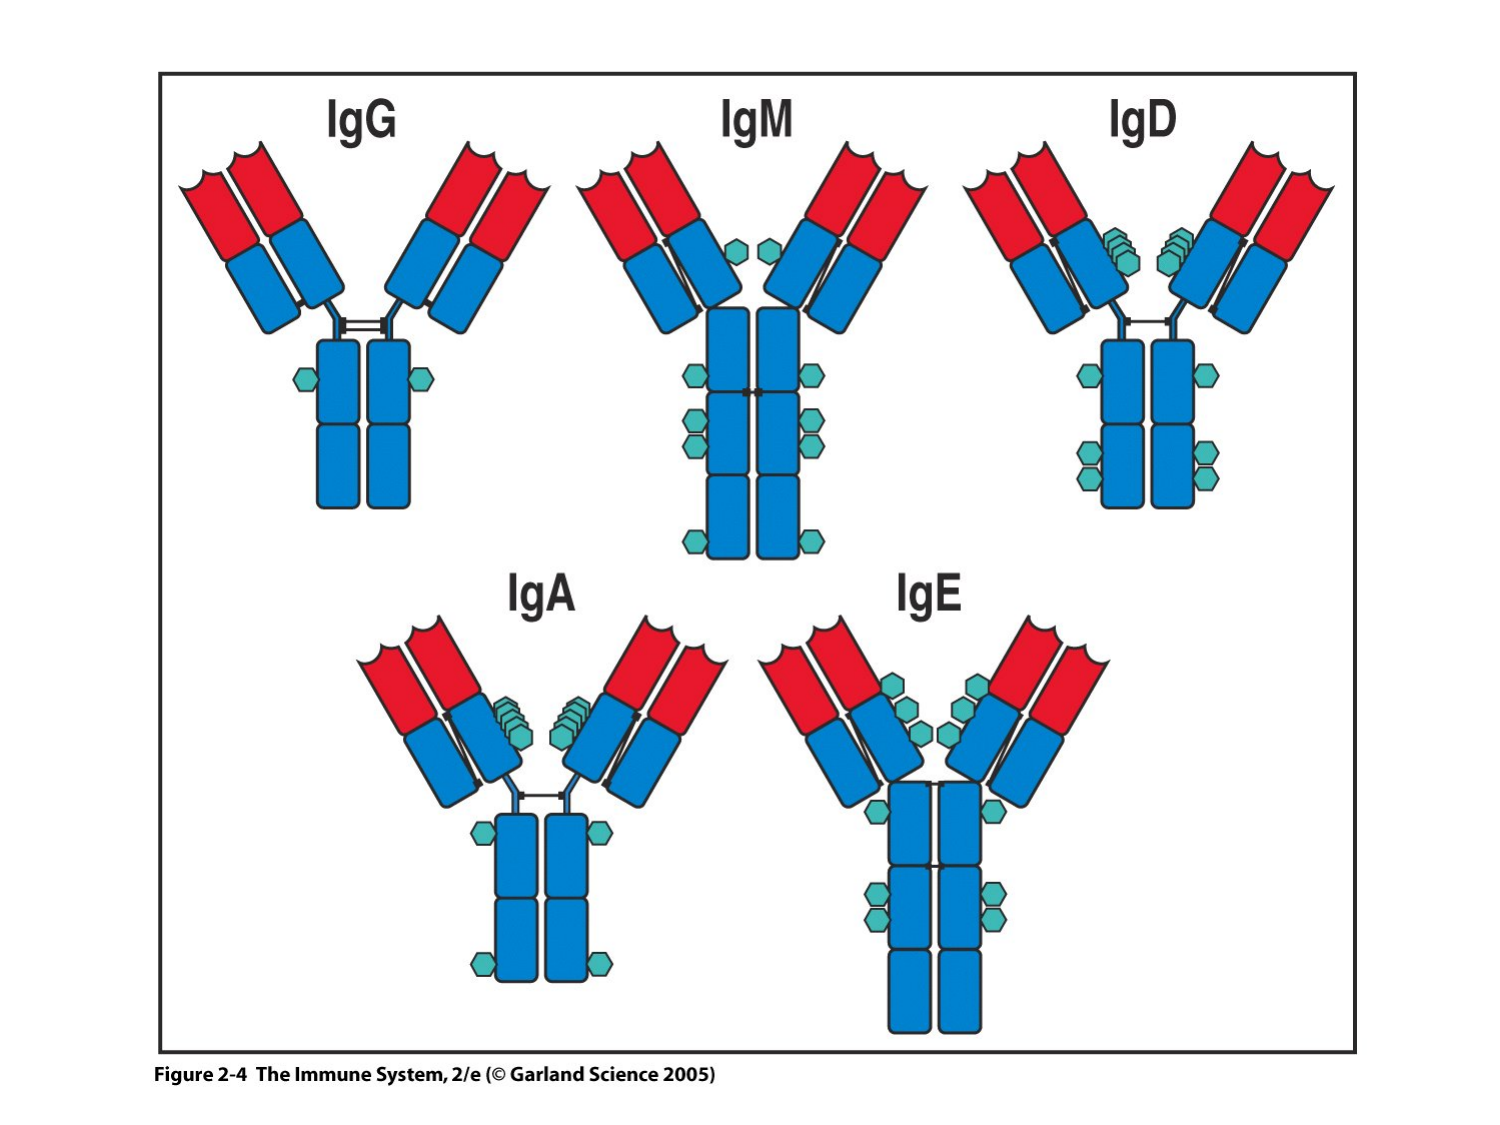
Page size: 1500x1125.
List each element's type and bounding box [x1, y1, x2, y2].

picture [149, 62, 1368, 1087]
